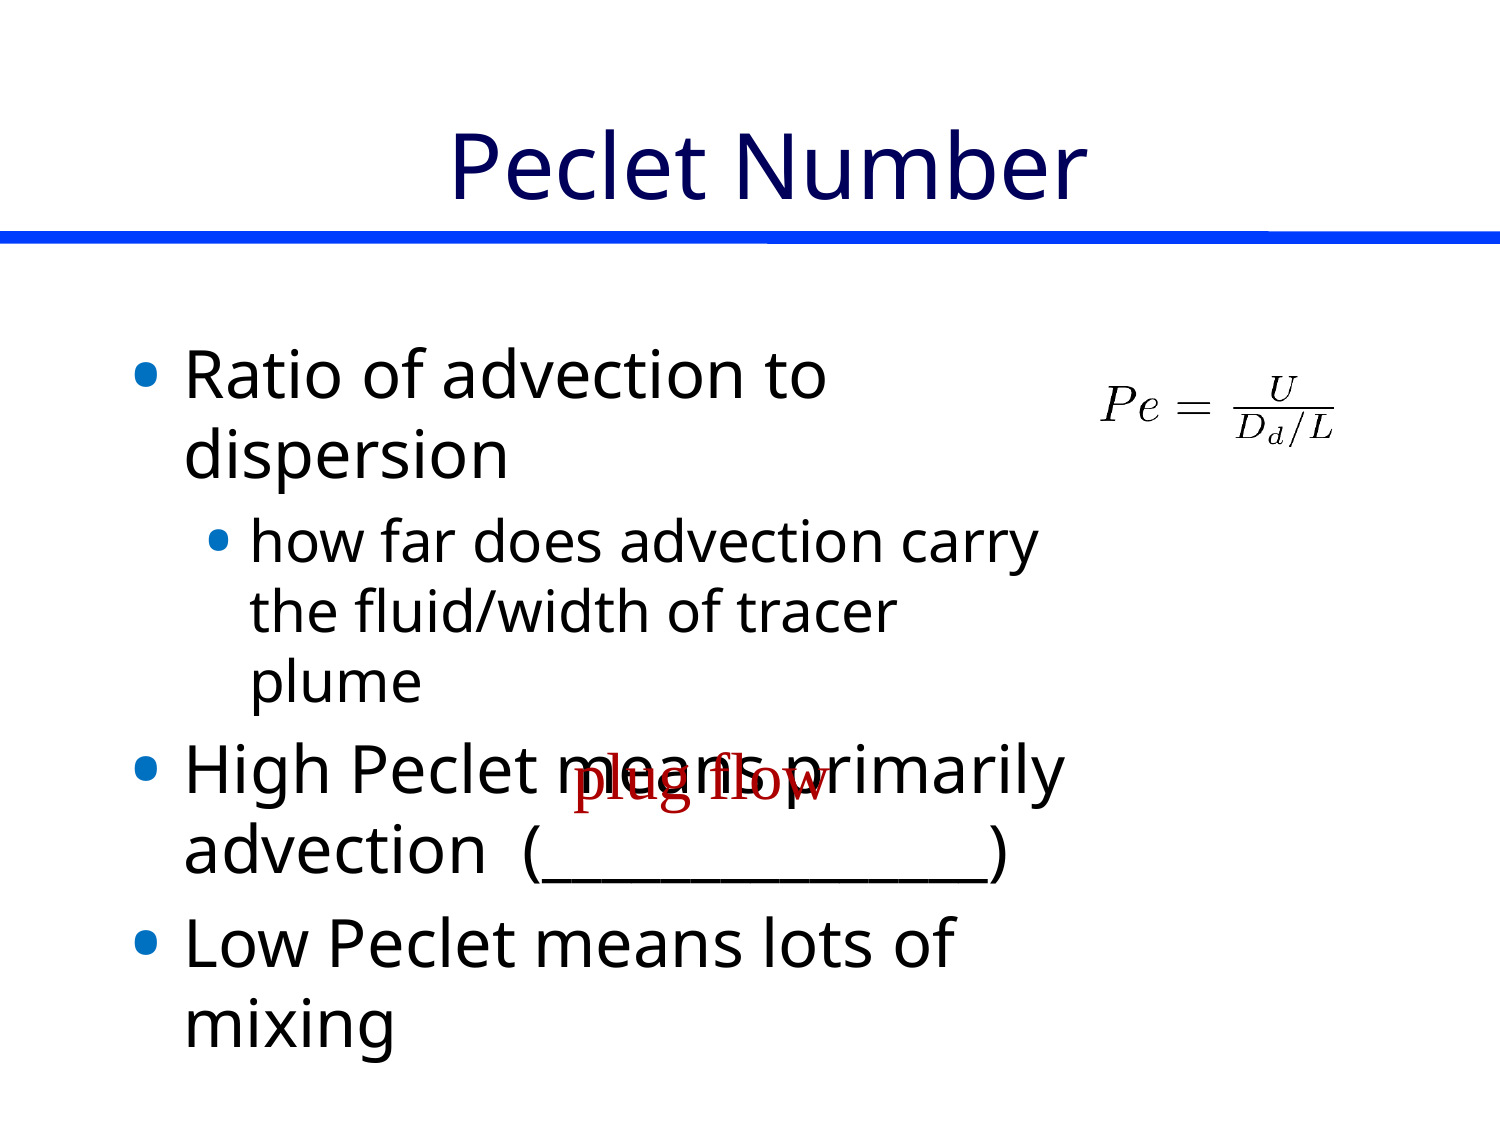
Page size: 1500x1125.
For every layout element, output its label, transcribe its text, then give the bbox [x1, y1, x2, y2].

picture [1099, 376, 1334, 447]
title Peclet Number [75, 37, 1463, 225]
list Ratio of advection to dispersion how far does advection carry the fluid/width of tracer plume High Peclet means primarily advection (_______________) Low Peclet means lots of mixing [112, 324, 1101, 1125]
text_box plug flow [558, 725, 847, 820]
